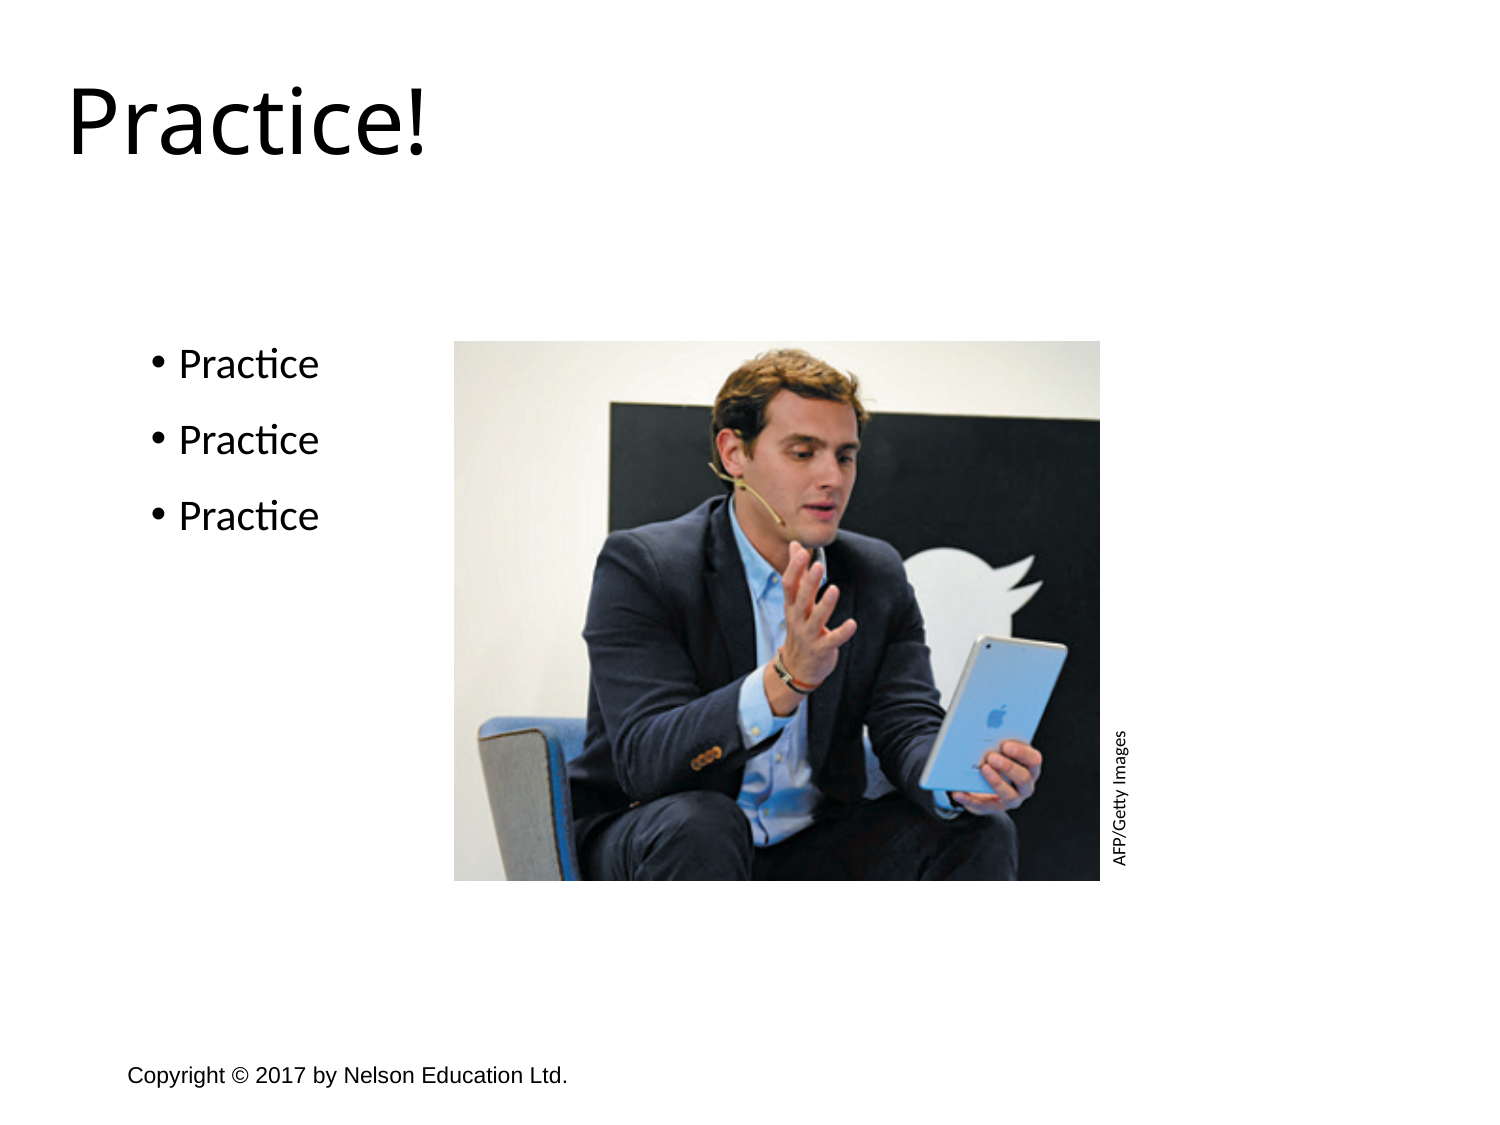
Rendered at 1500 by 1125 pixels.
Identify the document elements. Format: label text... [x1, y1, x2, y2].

picture [454, 341, 1100, 882]
text_box Practice! [50, 67, 1424, 197]
list Practice Practice Practice [135, 333, 685, 810]
text_box AFP/Getty Images [1100, 381, 1137, 882]
